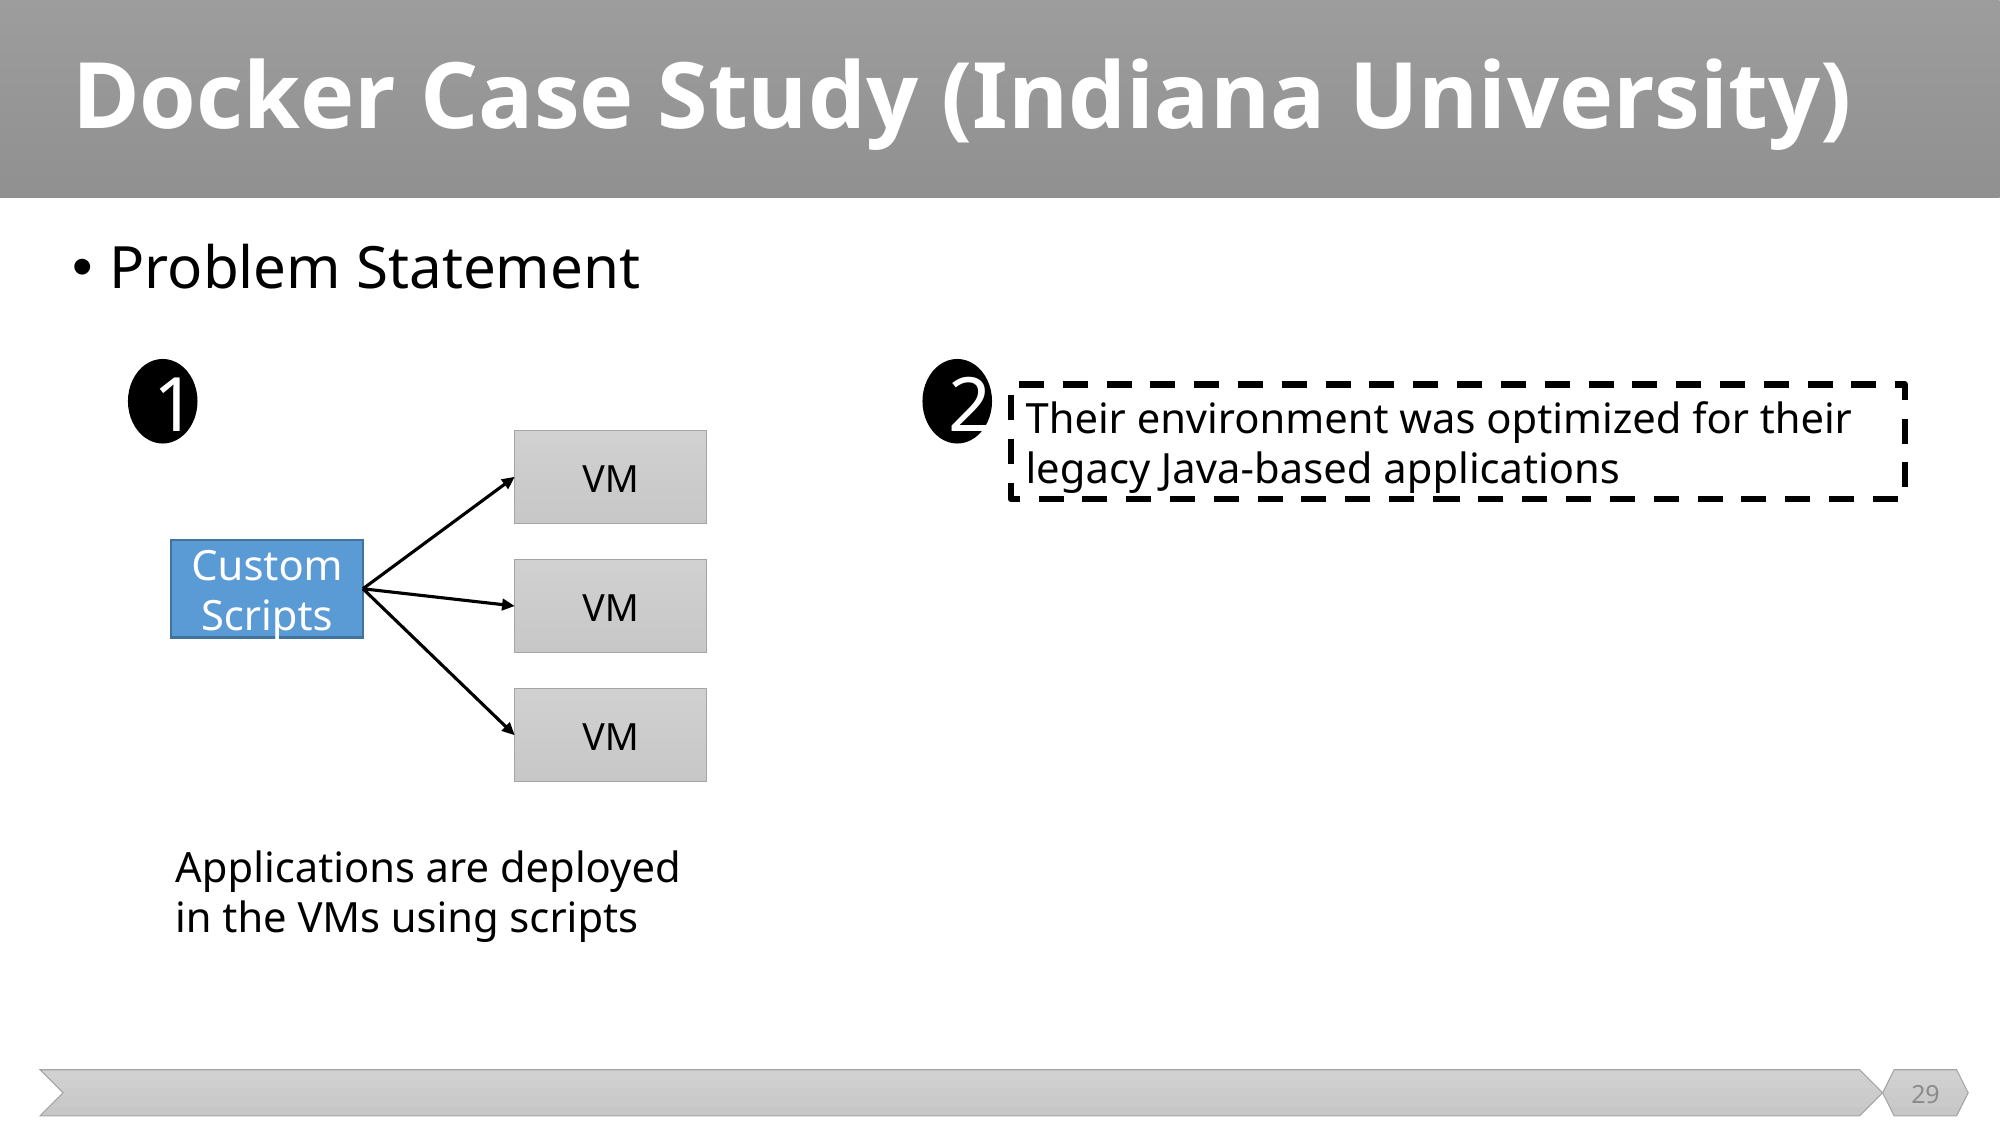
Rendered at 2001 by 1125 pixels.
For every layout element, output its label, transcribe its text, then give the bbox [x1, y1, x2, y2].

text_box Applications are deployed in the VMs using scripts [160, 833, 725, 949]
text_box Custom Scripts [170, 539, 362, 639]
text_box VM [514, 688, 707, 782]
slide_number 29 [1882, 1065, 1969, 1125]
text_box VM [515, 559, 707, 653]
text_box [362, 476, 515, 588]
text_box 1 [127, 358, 198, 444]
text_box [362, 588, 515, 735]
list Problem Statement [56, 230, 1969, 1010]
text_box Their environment was optimized for their legacy Java-based applications [1010, 384, 1905, 500]
title Docker Case Study (Indiana University) [56, 0, 1969, 199]
text_box 2 [922, 358, 993, 444]
text_box VM [514, 430, 707, 524]
